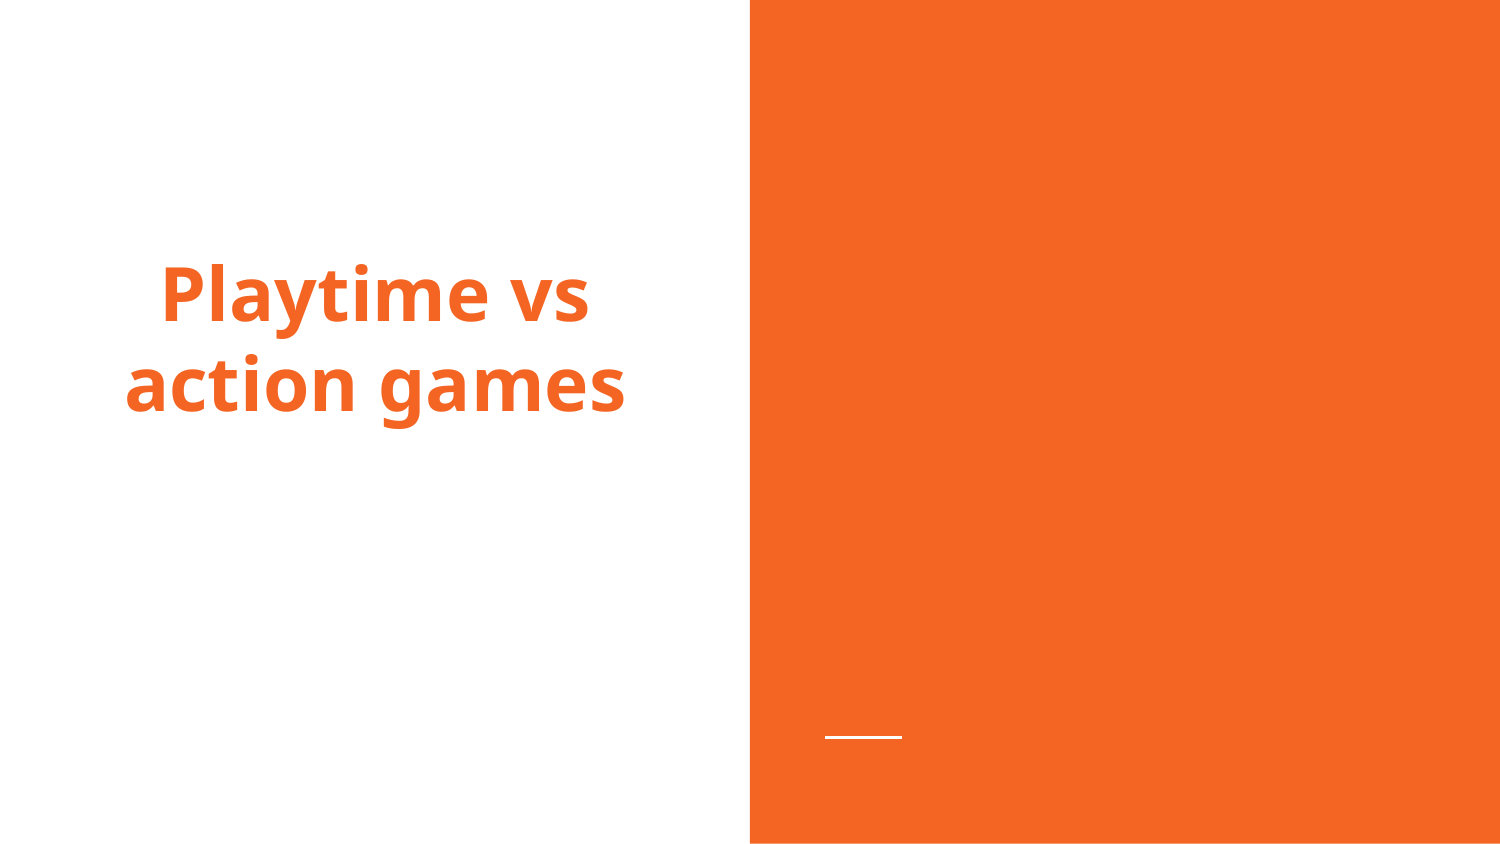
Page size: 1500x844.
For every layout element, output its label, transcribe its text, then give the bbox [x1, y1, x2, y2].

title Playtime vs action games [43, 225, 708, 442]
